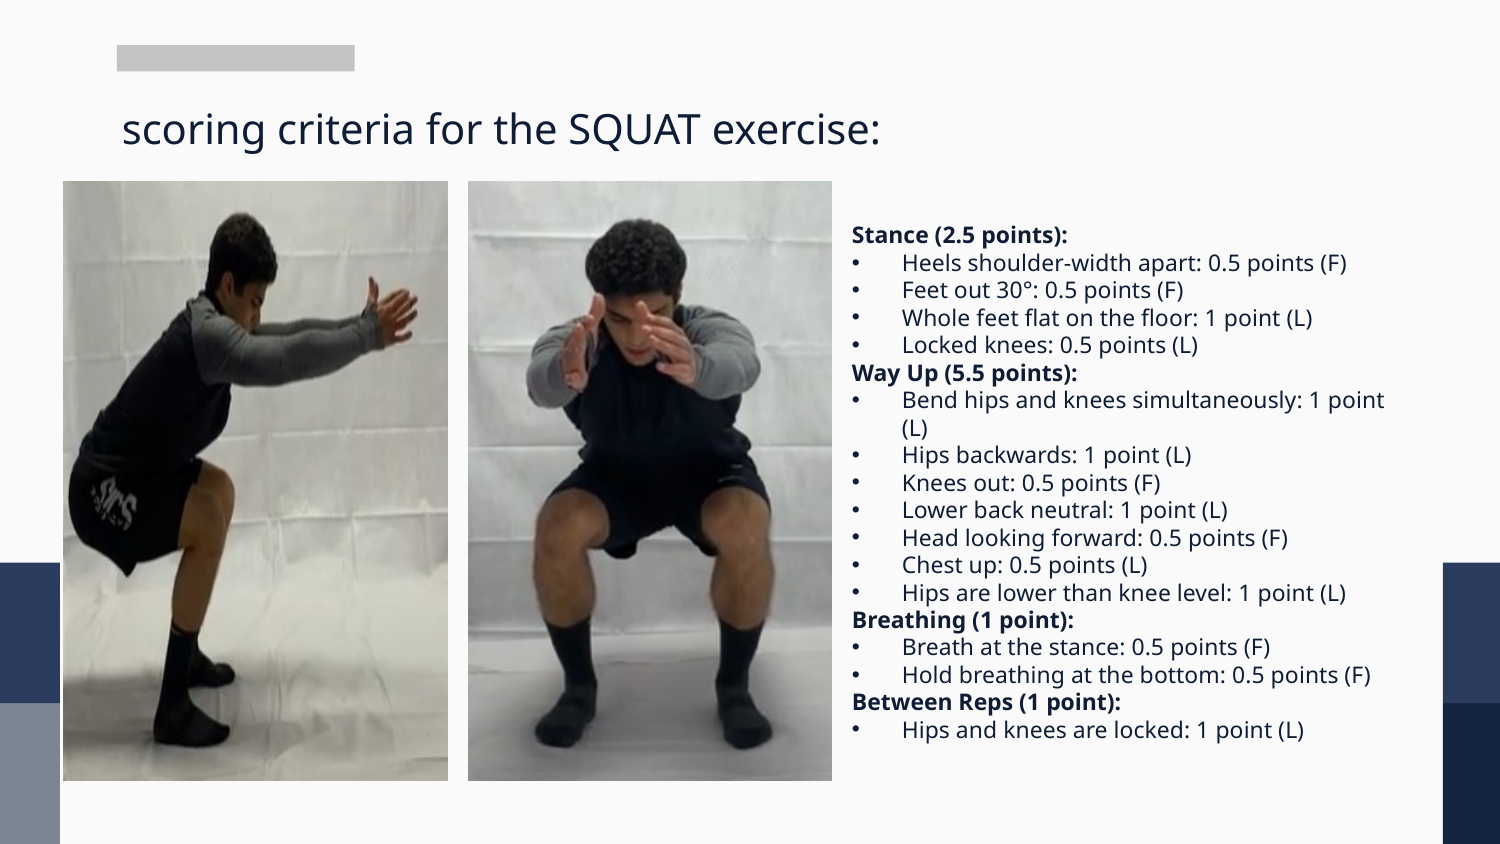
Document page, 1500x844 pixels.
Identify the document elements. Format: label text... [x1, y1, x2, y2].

subtitle Stance (2.5 points): Heels shoulder-width apart: 0.5 points (F) Feet out 30°: 0.5 points (F) Whole feet flat on the floor: 1 point (L) Locked knees: 0.5 points (L) Way Up (5.5 points): Bend hips and knees simultaneously: 1 point (L) Hips backwards: 1 point (L) Knees out: 0.5 points (F) Lower back neutral: 1 point (L) Head looking forward: 0.5 points (F) Chest up: 0.5 points (L) Hips are lower than knee level: 1 point (L) Breathing (1 point): Breath at the stance: 0.5 points (F) Hold breathing at the bottom: 0.5 points (F) Between Reps (1 point): Hips and knees are locked: 1 point (L) [811, 206, 1425, 797]
picture [63, 181, 448, 781]
title scoring criteria for the SQUAT exercise: [106, 87, 1500, 182]
picture [467, 181, 832, 781]
